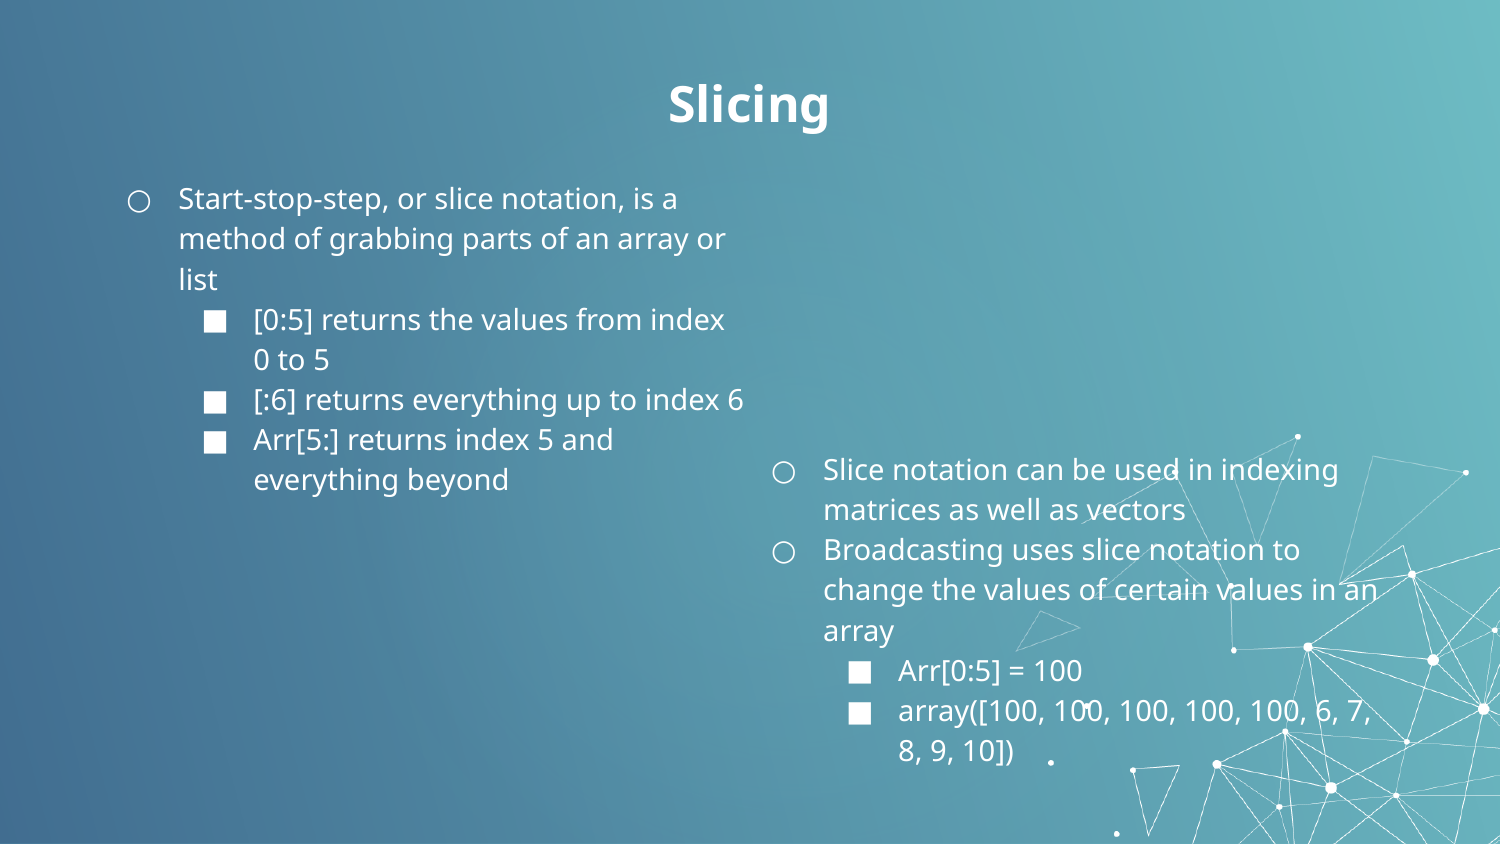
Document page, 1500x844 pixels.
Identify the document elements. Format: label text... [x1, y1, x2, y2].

text_box Slice notation can be used in indexing matrices as well as vectors Broadcasting uses slice notation to change the values of certain values in an array Arr[0:5] = 100 array([100, 100, 100, 100, 100, 6, 7, 8, 9, 10]) [658, 431, 1406, 844]
title Slicing [322, 57, 1178, 214]
picture [0, 0, 1500, 844]
list Start-stop-step, or slice notation, is a method of grabbing parts of an array or list [0:5] returns the values from index 0 to 5 [:6] returns everything up to index 6 Arr[5:] returns index 5 and everything beyond [13, 160, 761, 403]
